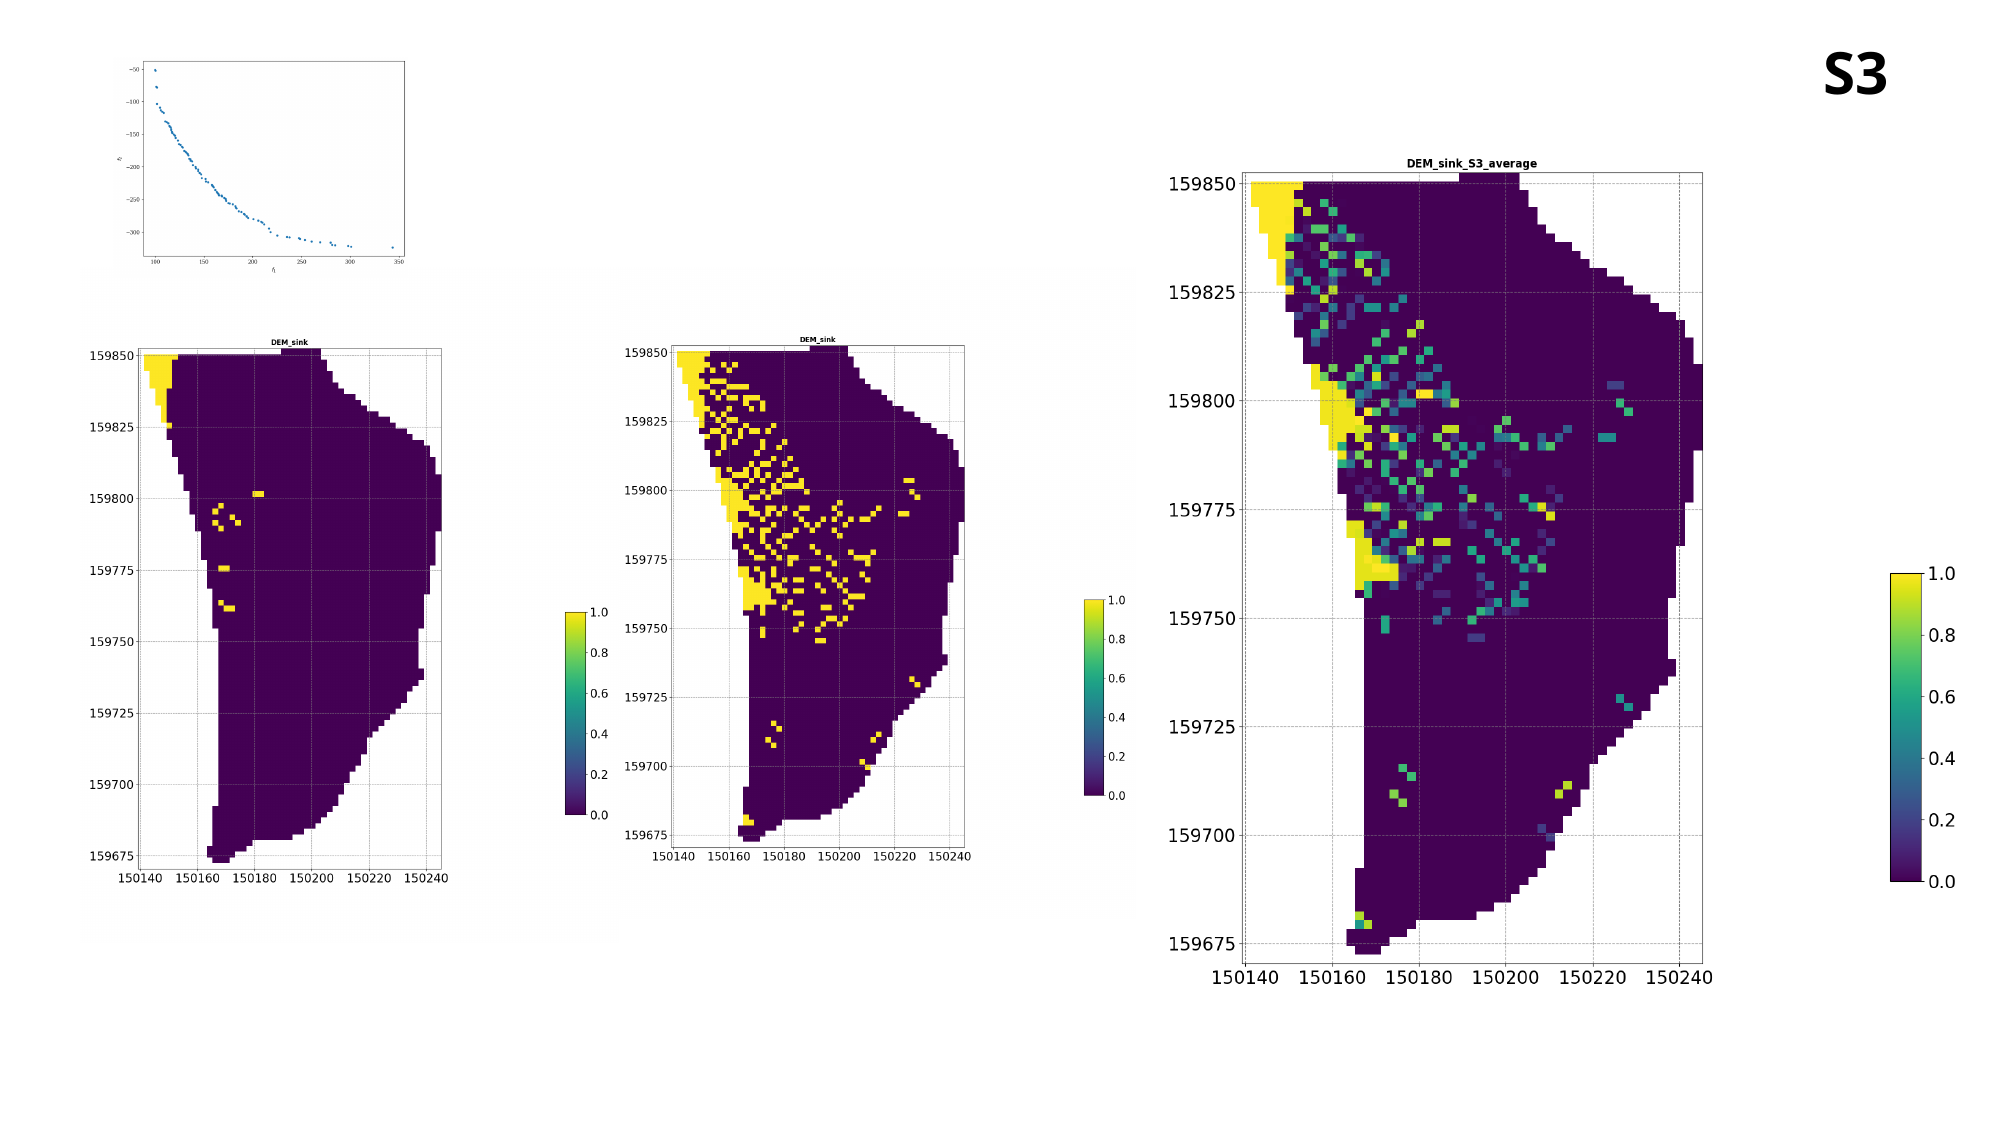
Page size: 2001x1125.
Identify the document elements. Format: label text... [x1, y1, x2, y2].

picture [80, 49, 1972, 1076]
text_box S3 [1809, 28, 2000, 114]
